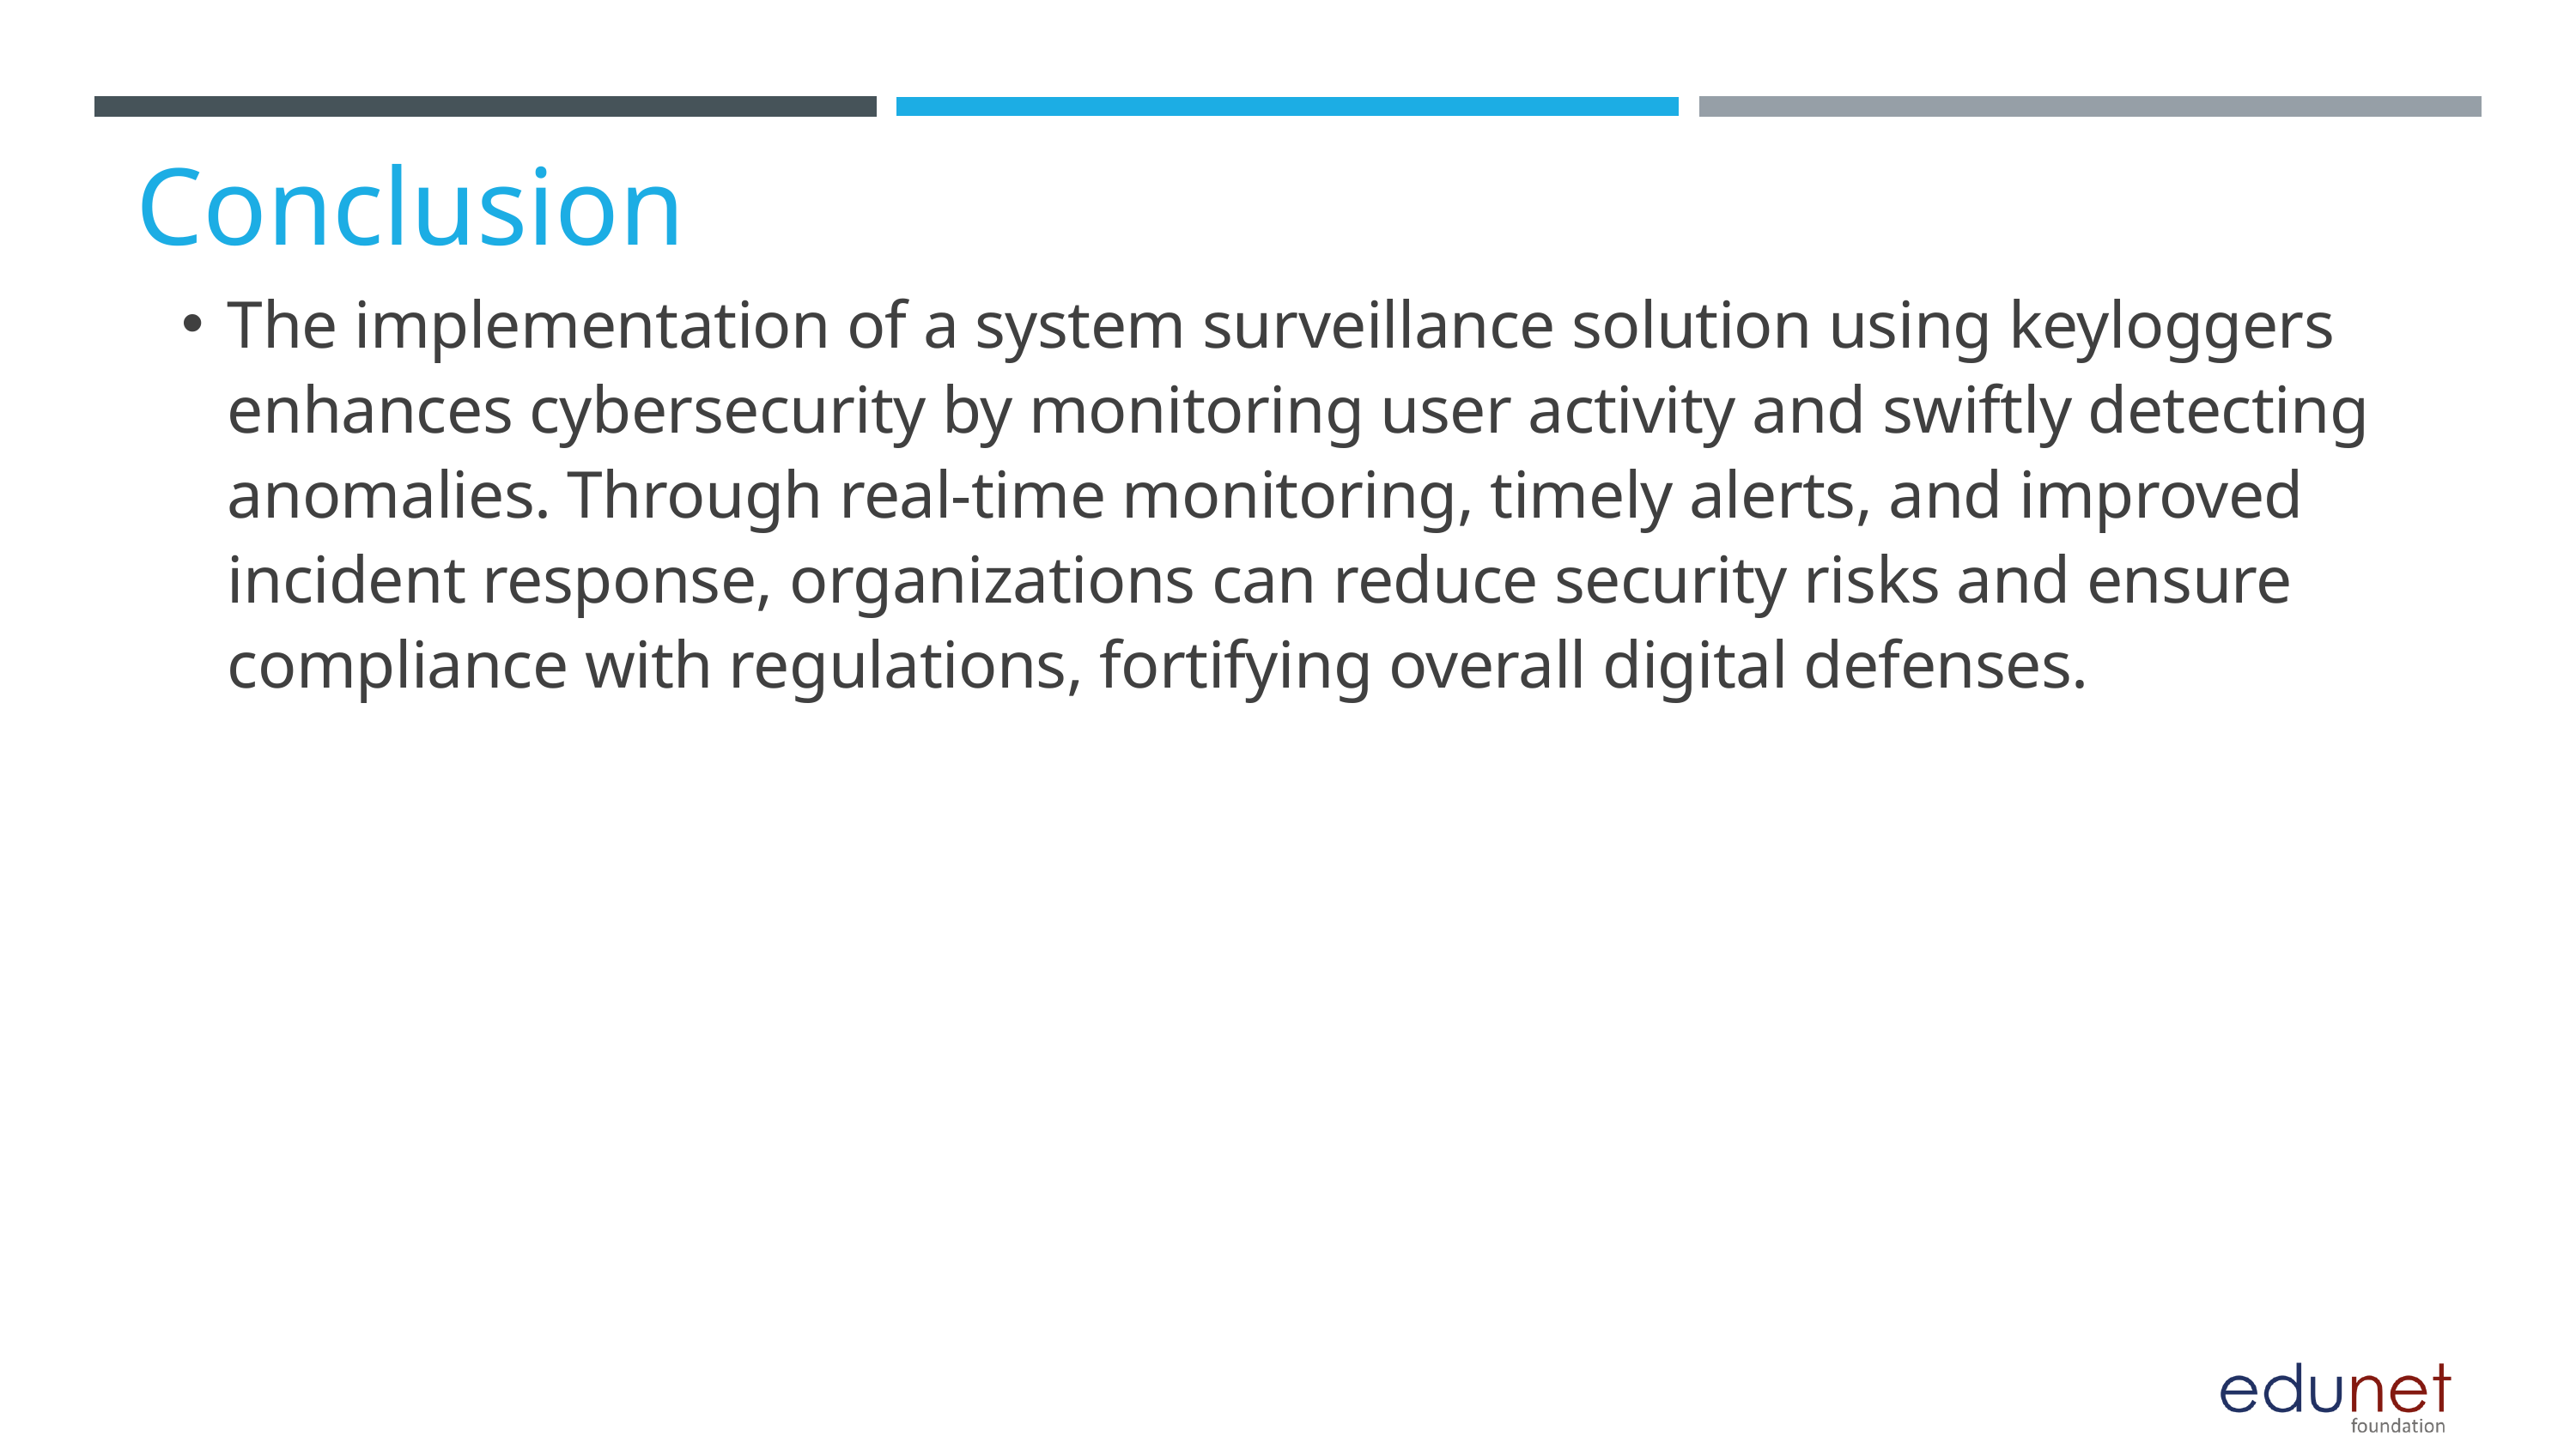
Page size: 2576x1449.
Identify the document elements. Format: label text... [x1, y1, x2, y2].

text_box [896, 96, 1680, 117]
text_box Conclusion [136, 138, 2440, 266]
text_box [2215, 1360, 2454, 1437]
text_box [94, 96, 878, 118]
text_box The implementation of a system surveillance solution using keyloggers enhances cybersecurity by monitoring user activity and swiftly detecting anomalies. Through real-time monitoring, timely alerts, and improved incident response, organizations can reduce security risks and ensure compliance with regulations, fortifying overall digital defenses. [136, 276, 2440, 701]
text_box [1698, 95, 2482, 118]
